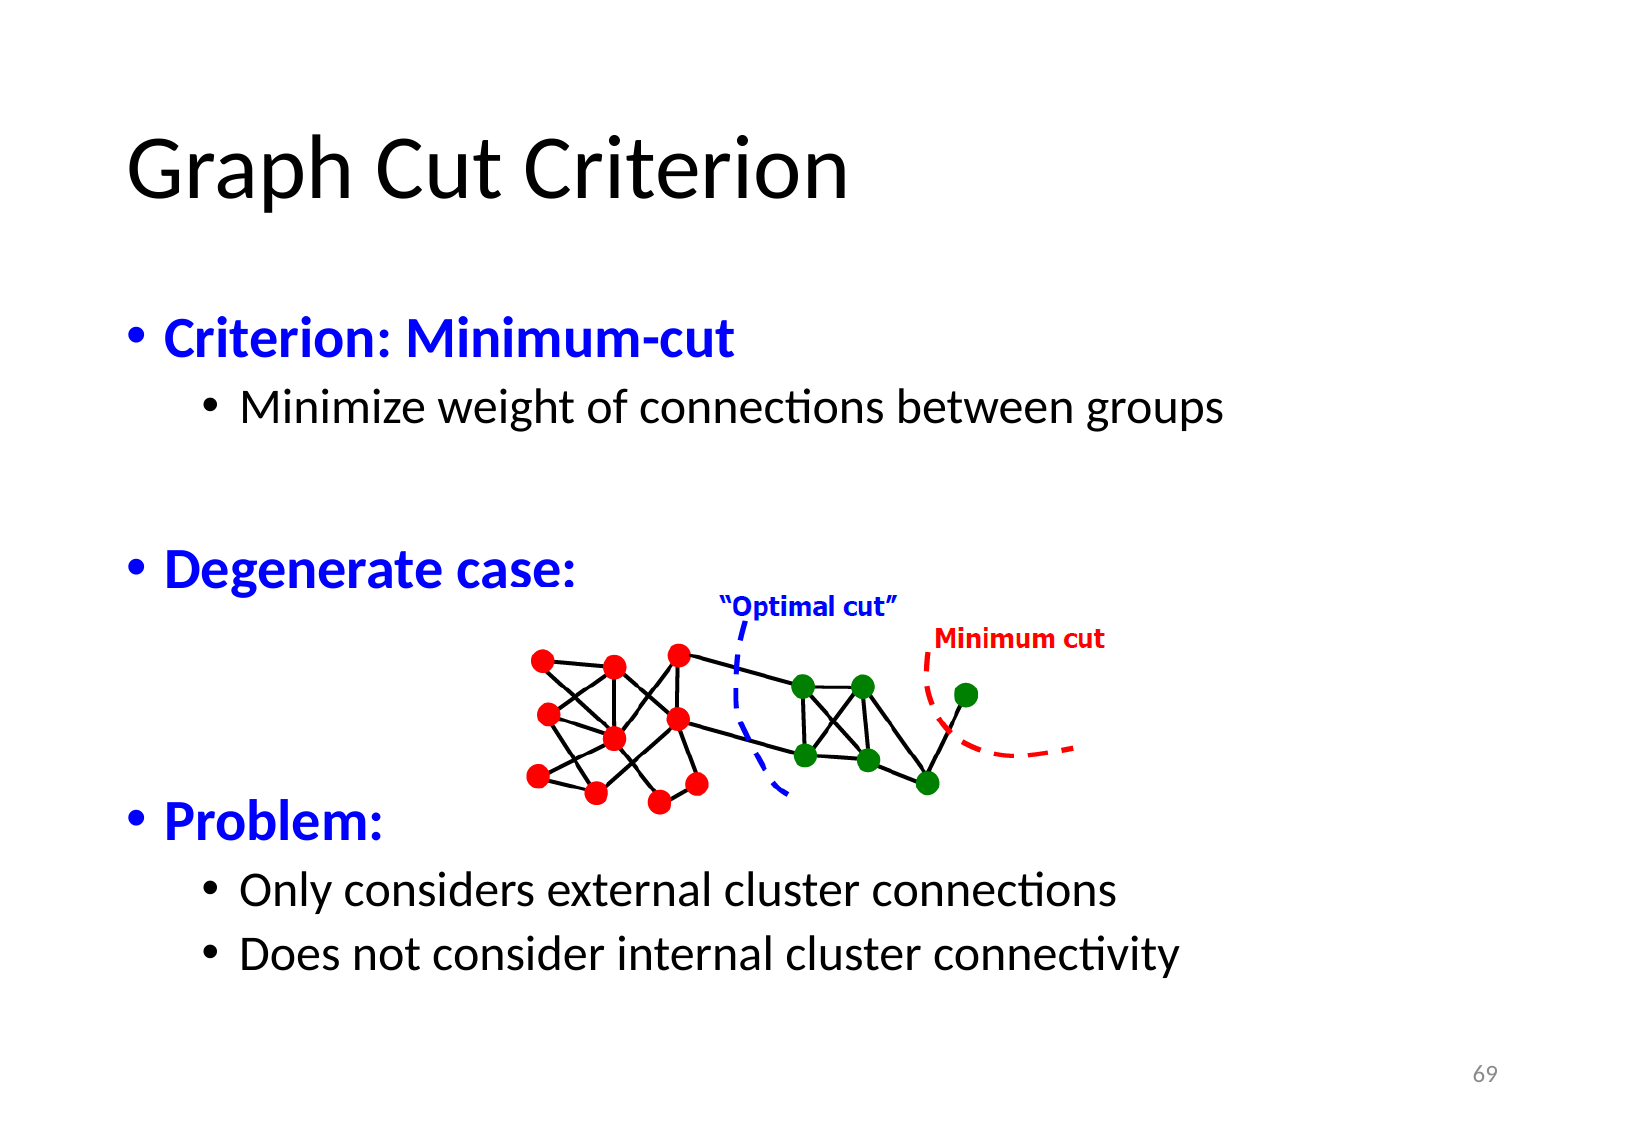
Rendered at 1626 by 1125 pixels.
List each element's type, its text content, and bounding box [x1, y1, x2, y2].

title Graph Cut Criterion [111, 59, 1514, 278]
picture [512, 587, 1113, 822]
slide_number 69 [1147, 1042, 1514, 1103]
